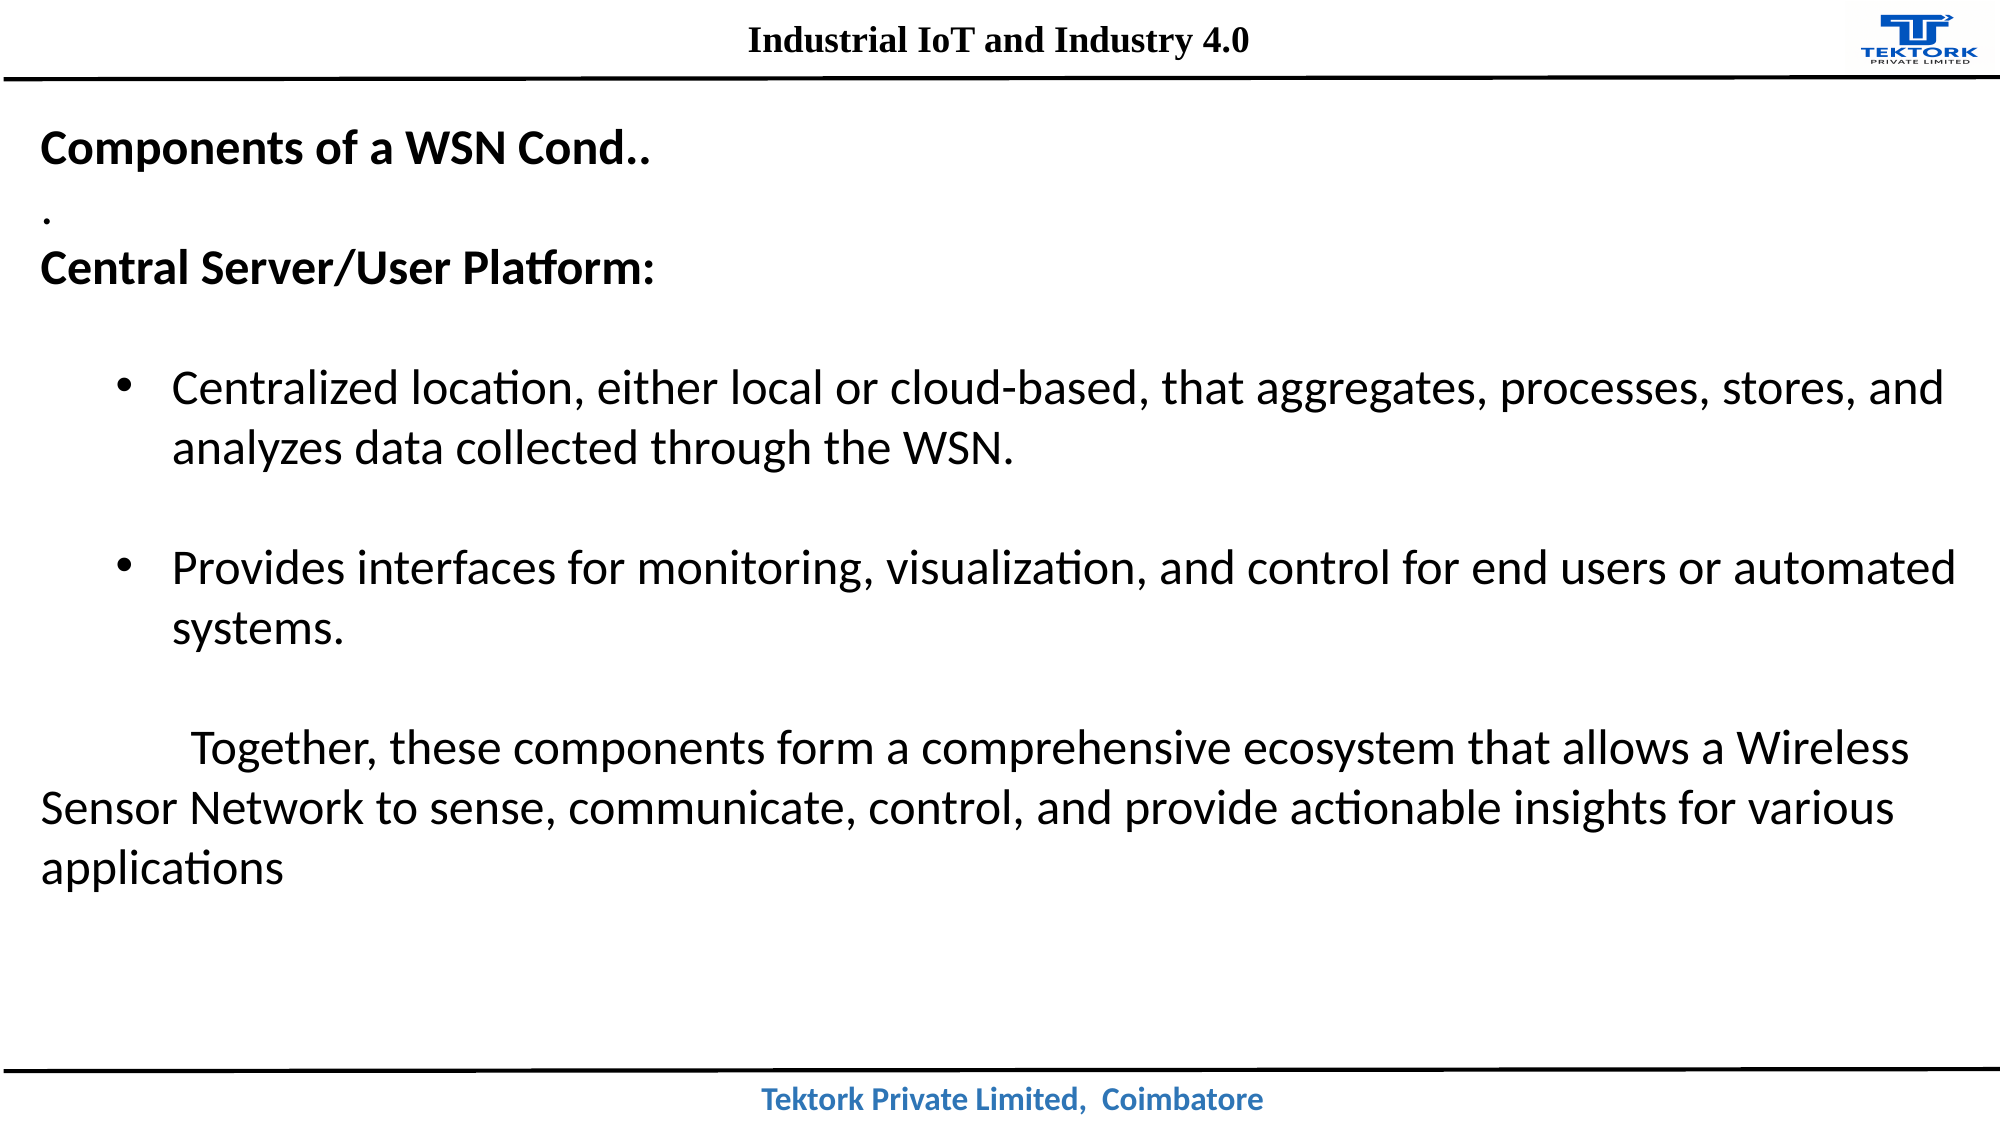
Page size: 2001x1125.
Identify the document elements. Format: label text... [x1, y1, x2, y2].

text_box Tektork Private Limited, Coimbatore [419, 1072, 1608, 1125]
text_box Components of a WSN Cond.. . Central Server/User Platform: Centralized location, either local or cloud-based, that aggregates, processes, stores, and analyzes data collected through the WSN. Provides interfaces for monitoring, visualization, and control for end users or automated systems. Together, these components form a comprehensive ecosystem that allows a Wireless Sensor Network to sense, communicate, control, and provide actionable insights for various applications [25, 107, 1975, 903]
text_box Industrial IoT and Industry 4.0 [732, 7, 1267, 68]
picture [1845, 1, 1995, 77]
